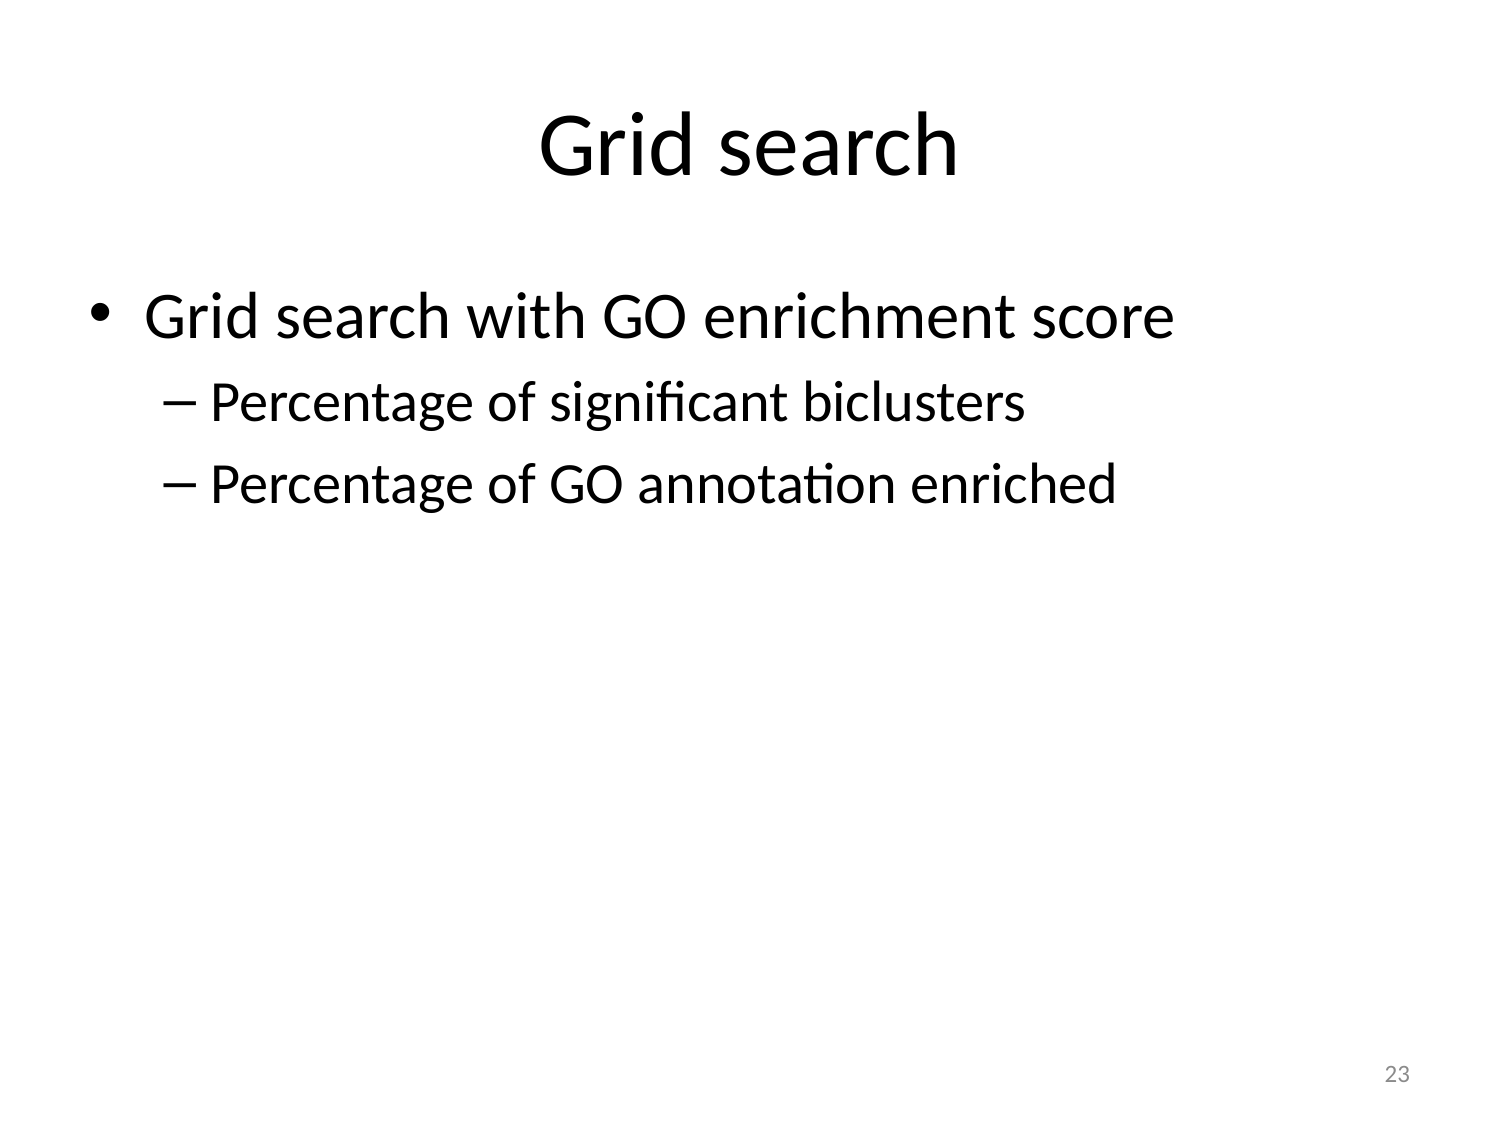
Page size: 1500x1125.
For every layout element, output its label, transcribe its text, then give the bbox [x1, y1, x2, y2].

slide_number 23 [1074, 1042, 1425, 1103]
title Grid search [75, 45, 1425, 233]
list Grid search with GO enrichment score Percentage of significant biclusters Percentage of GO annotation enriched [73, 263, 1424, 1007]
